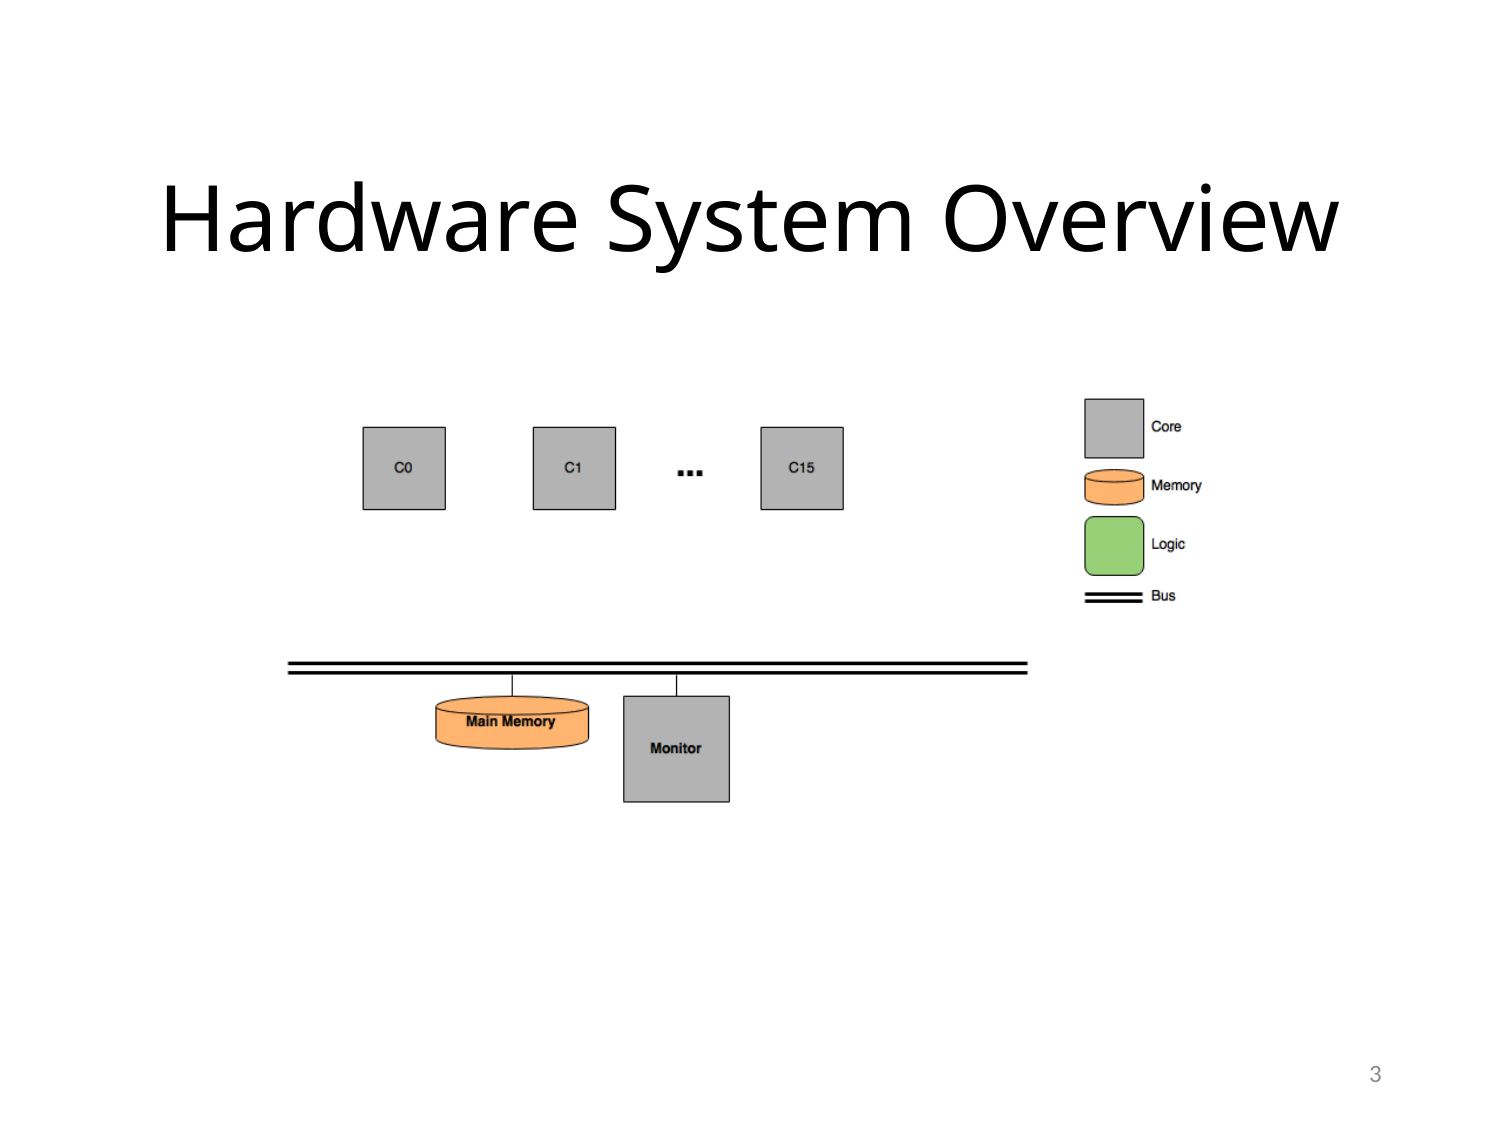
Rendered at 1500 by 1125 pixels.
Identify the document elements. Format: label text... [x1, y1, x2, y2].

slide_number 3 [1059, 1042, 1397, 1103]
title Hardware System Overview [103, 140, 1397, 304]
picture [277, 320, 1223, 805]
